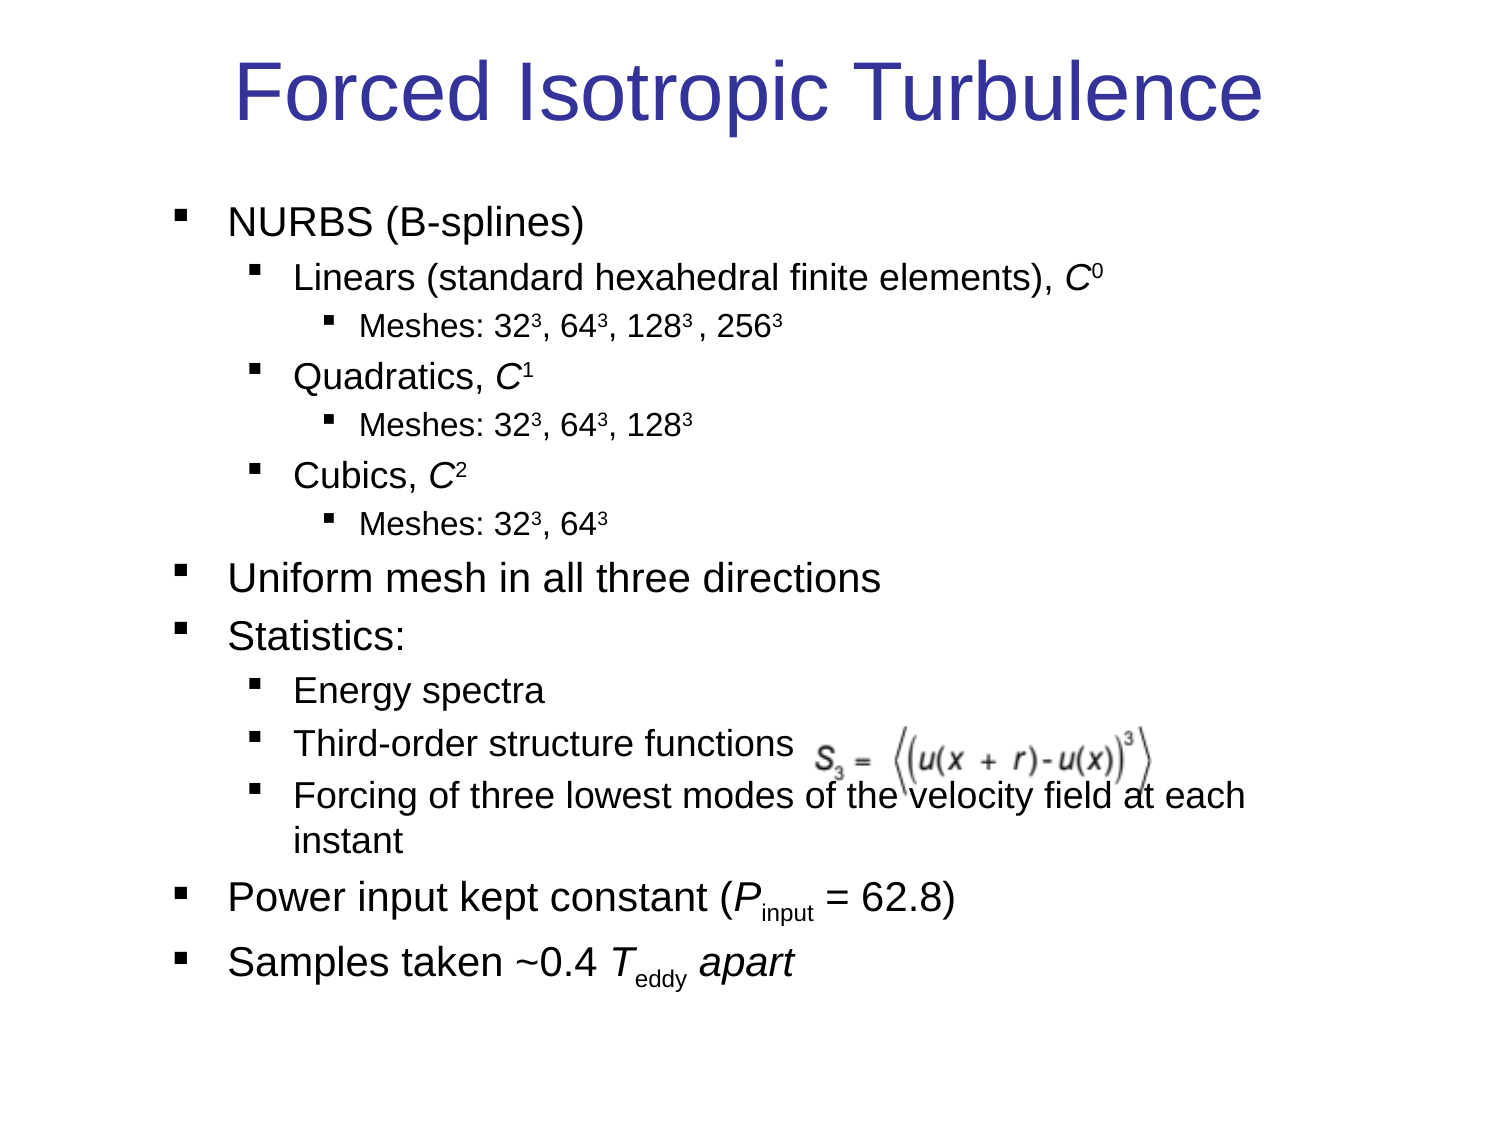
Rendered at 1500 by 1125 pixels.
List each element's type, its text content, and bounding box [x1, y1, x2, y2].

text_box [812, 721, 1153, 799]
title Forced Isotropic Turbulence [112, 12, 1388, 163]
list NURBS (B-splines) Linears (standard hexahedral finite elements), C0 Meshes: 323, 643, 1283 , 2563 Quadratics, C1 Meshes: 323, 643, 1283 Cubics, C2 Meshes: 323, 643 Uniform mesh in all three directions Statistics: Energy spectra Third-order structure functions Forcing of three lowest modes of the velocity field at each instant Power input kept constant (Pinput = 62.8) Samples taken ~0.4 Teddy apart [156, 187, 1344, 1000]
